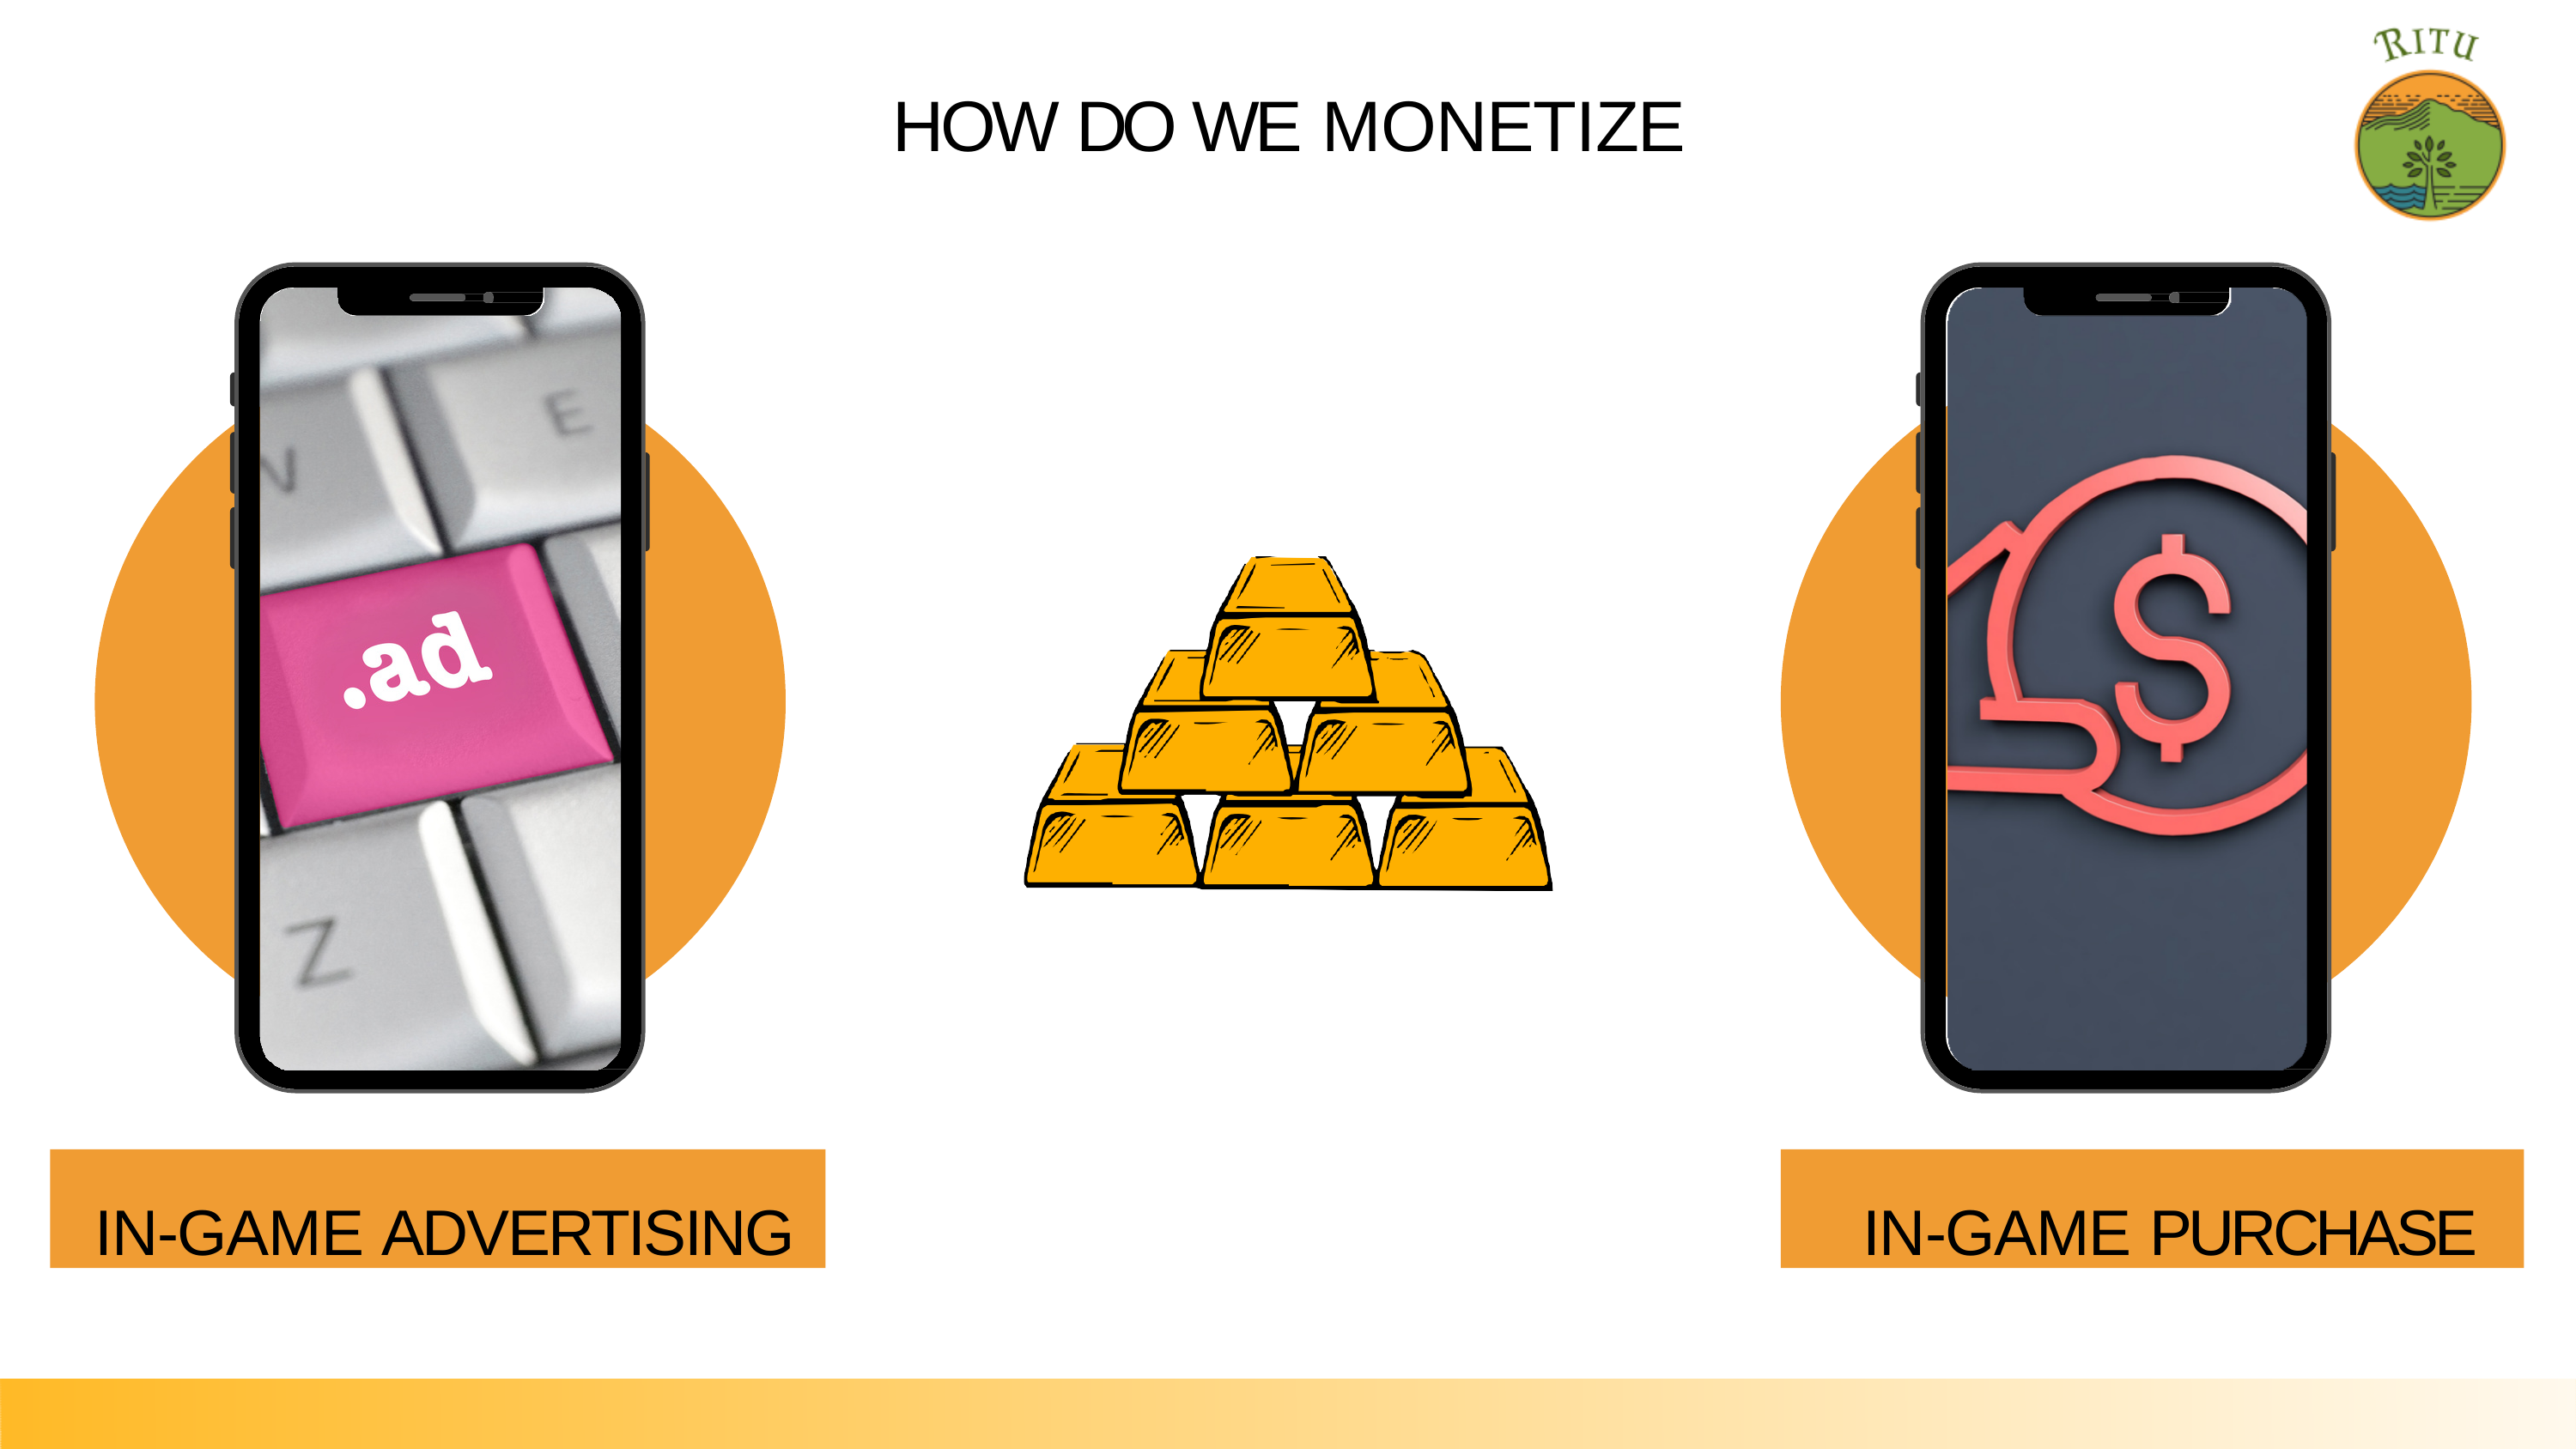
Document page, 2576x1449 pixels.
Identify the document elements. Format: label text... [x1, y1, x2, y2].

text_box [94, 262, 787, 1094]
text_box [2278, 0, 2576, 274]
title HOW DO WE MONETIZE [890, 77, 1698, 322]
text_box IN-GAME ADVERTISING [50, 1149, 826, 1269]
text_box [1780, 262, 2472, 1094]
text_box [1024, 556, 1553, 891]
text_box [0, 1379, 2576, 1449]
text_box IN-GAME PURCHASE [1780, 1149, 2524, 1269]
